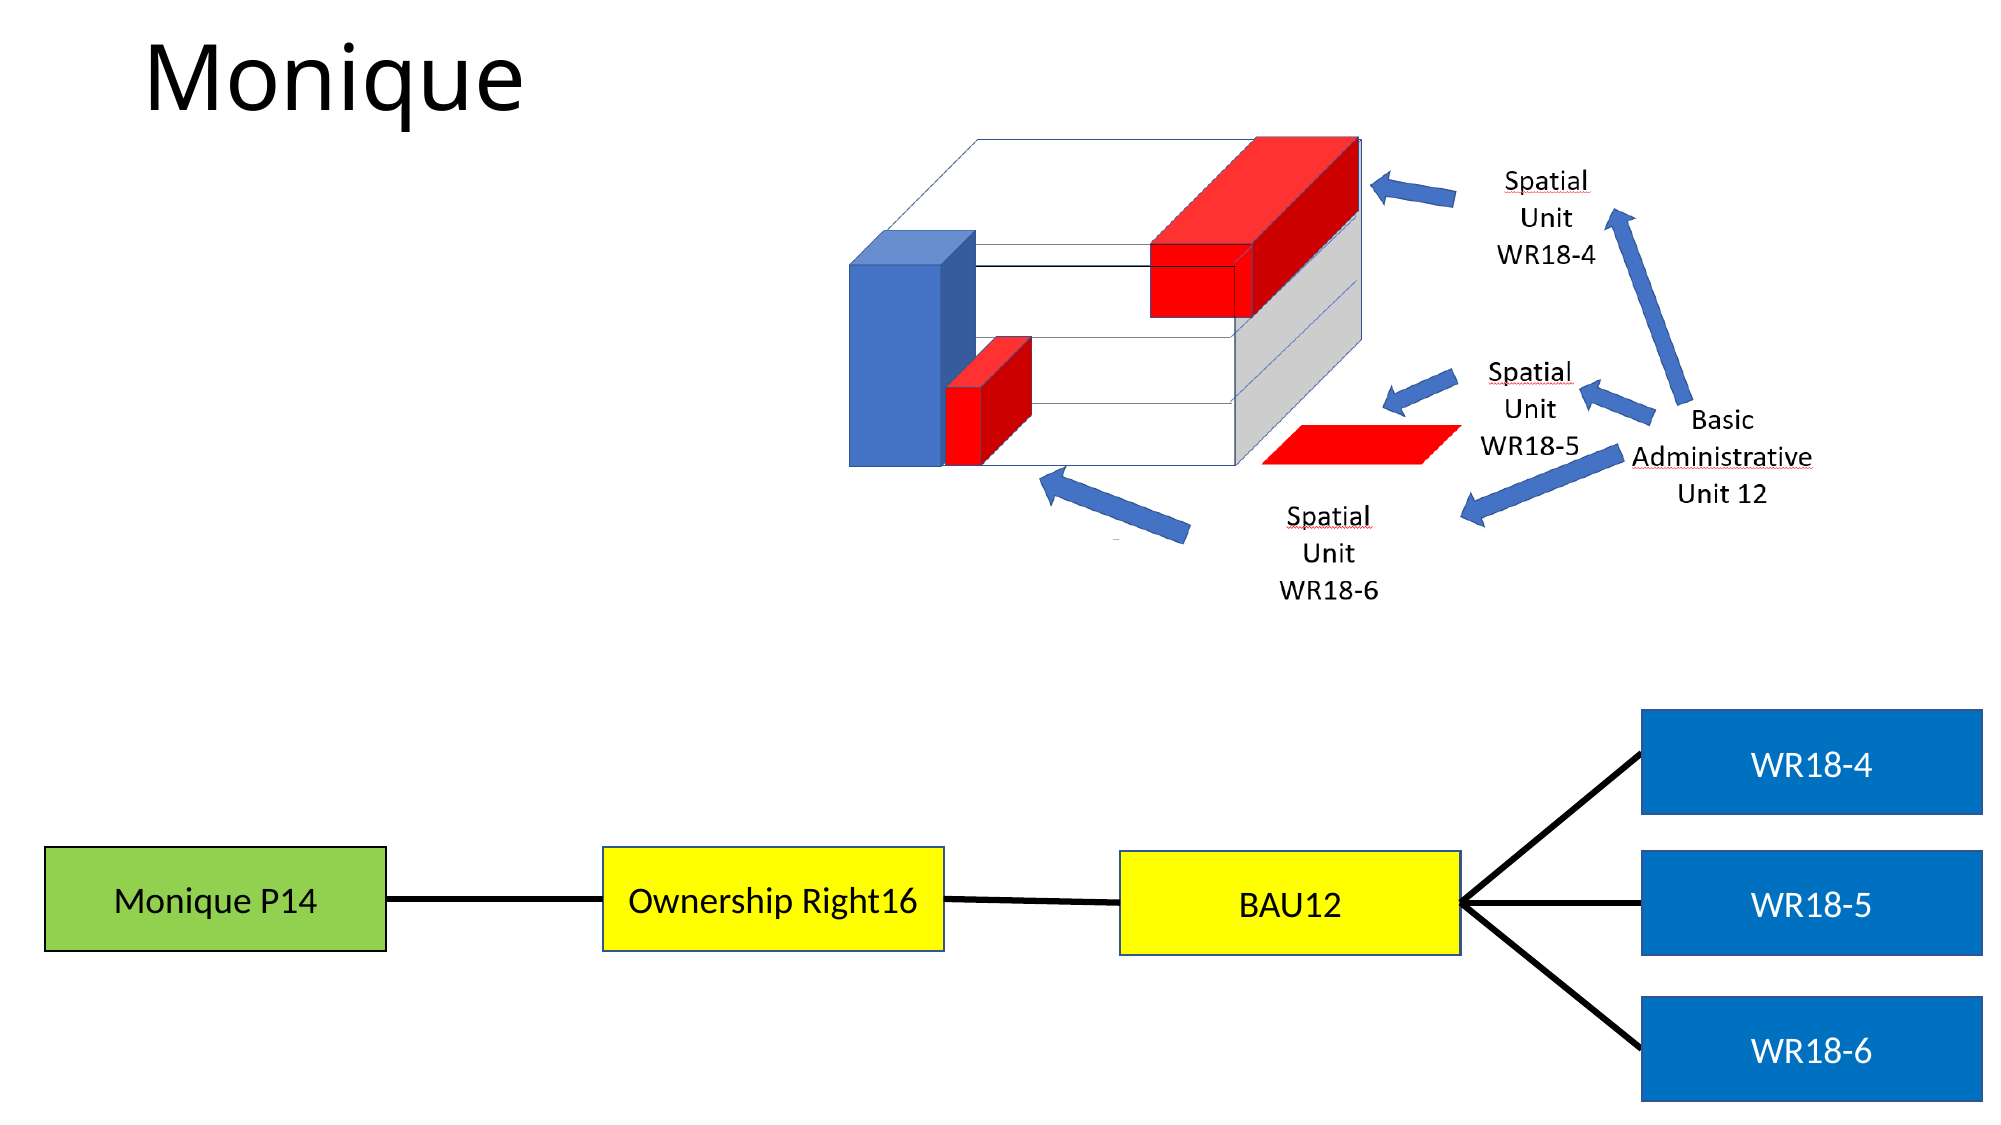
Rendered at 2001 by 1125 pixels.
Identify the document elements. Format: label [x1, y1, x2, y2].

text_box [127, 23, 1853, 242]
text_box [44, 709, 1983, 1102]
picture [823, 127, 1818, 600]
